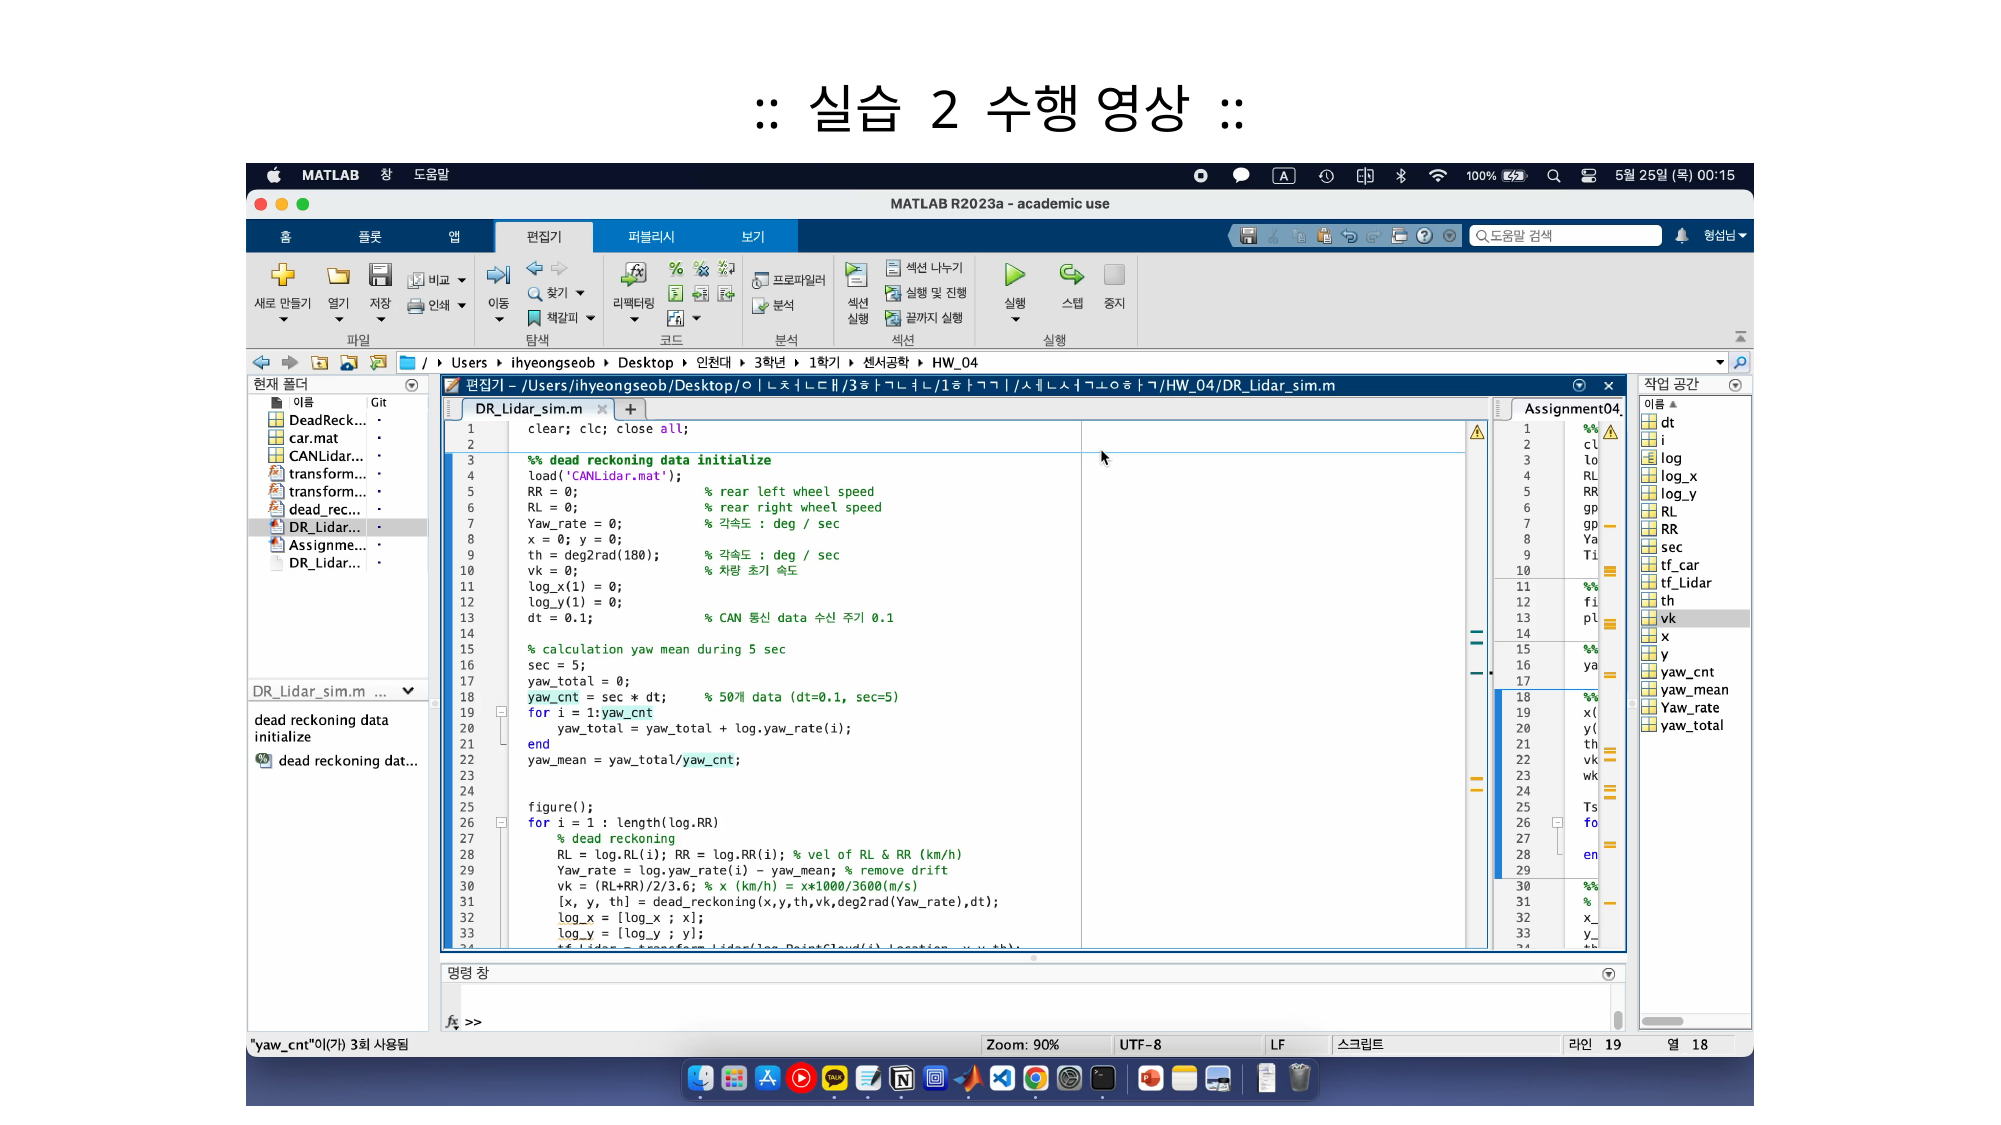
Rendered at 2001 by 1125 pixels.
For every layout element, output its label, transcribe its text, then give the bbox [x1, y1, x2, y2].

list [245, 163, 1755, 1107]
title :: 실습 2 수행 영상 :: [137, 3, 1863, 221]
